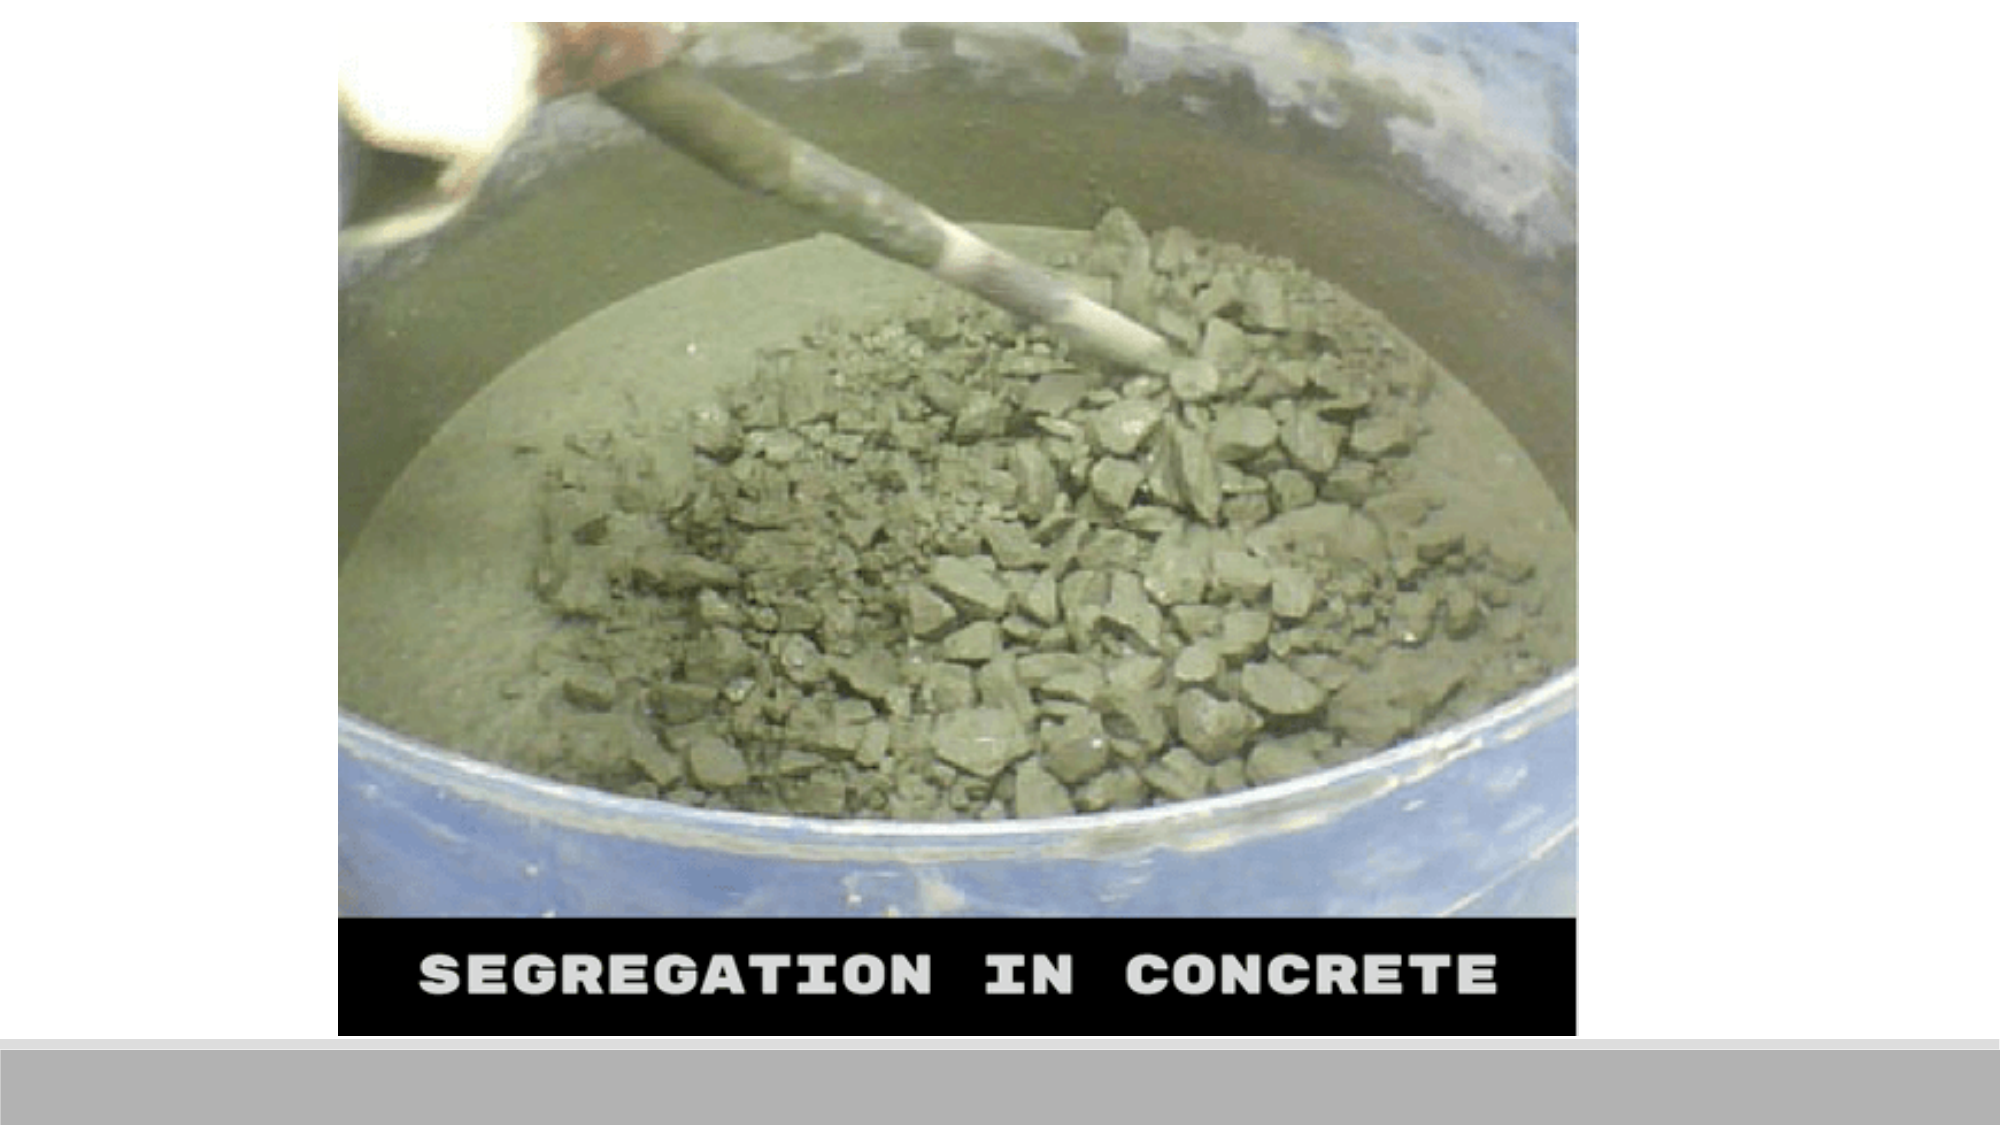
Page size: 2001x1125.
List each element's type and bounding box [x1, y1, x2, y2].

picture [337, 21, 1580, 1036]
